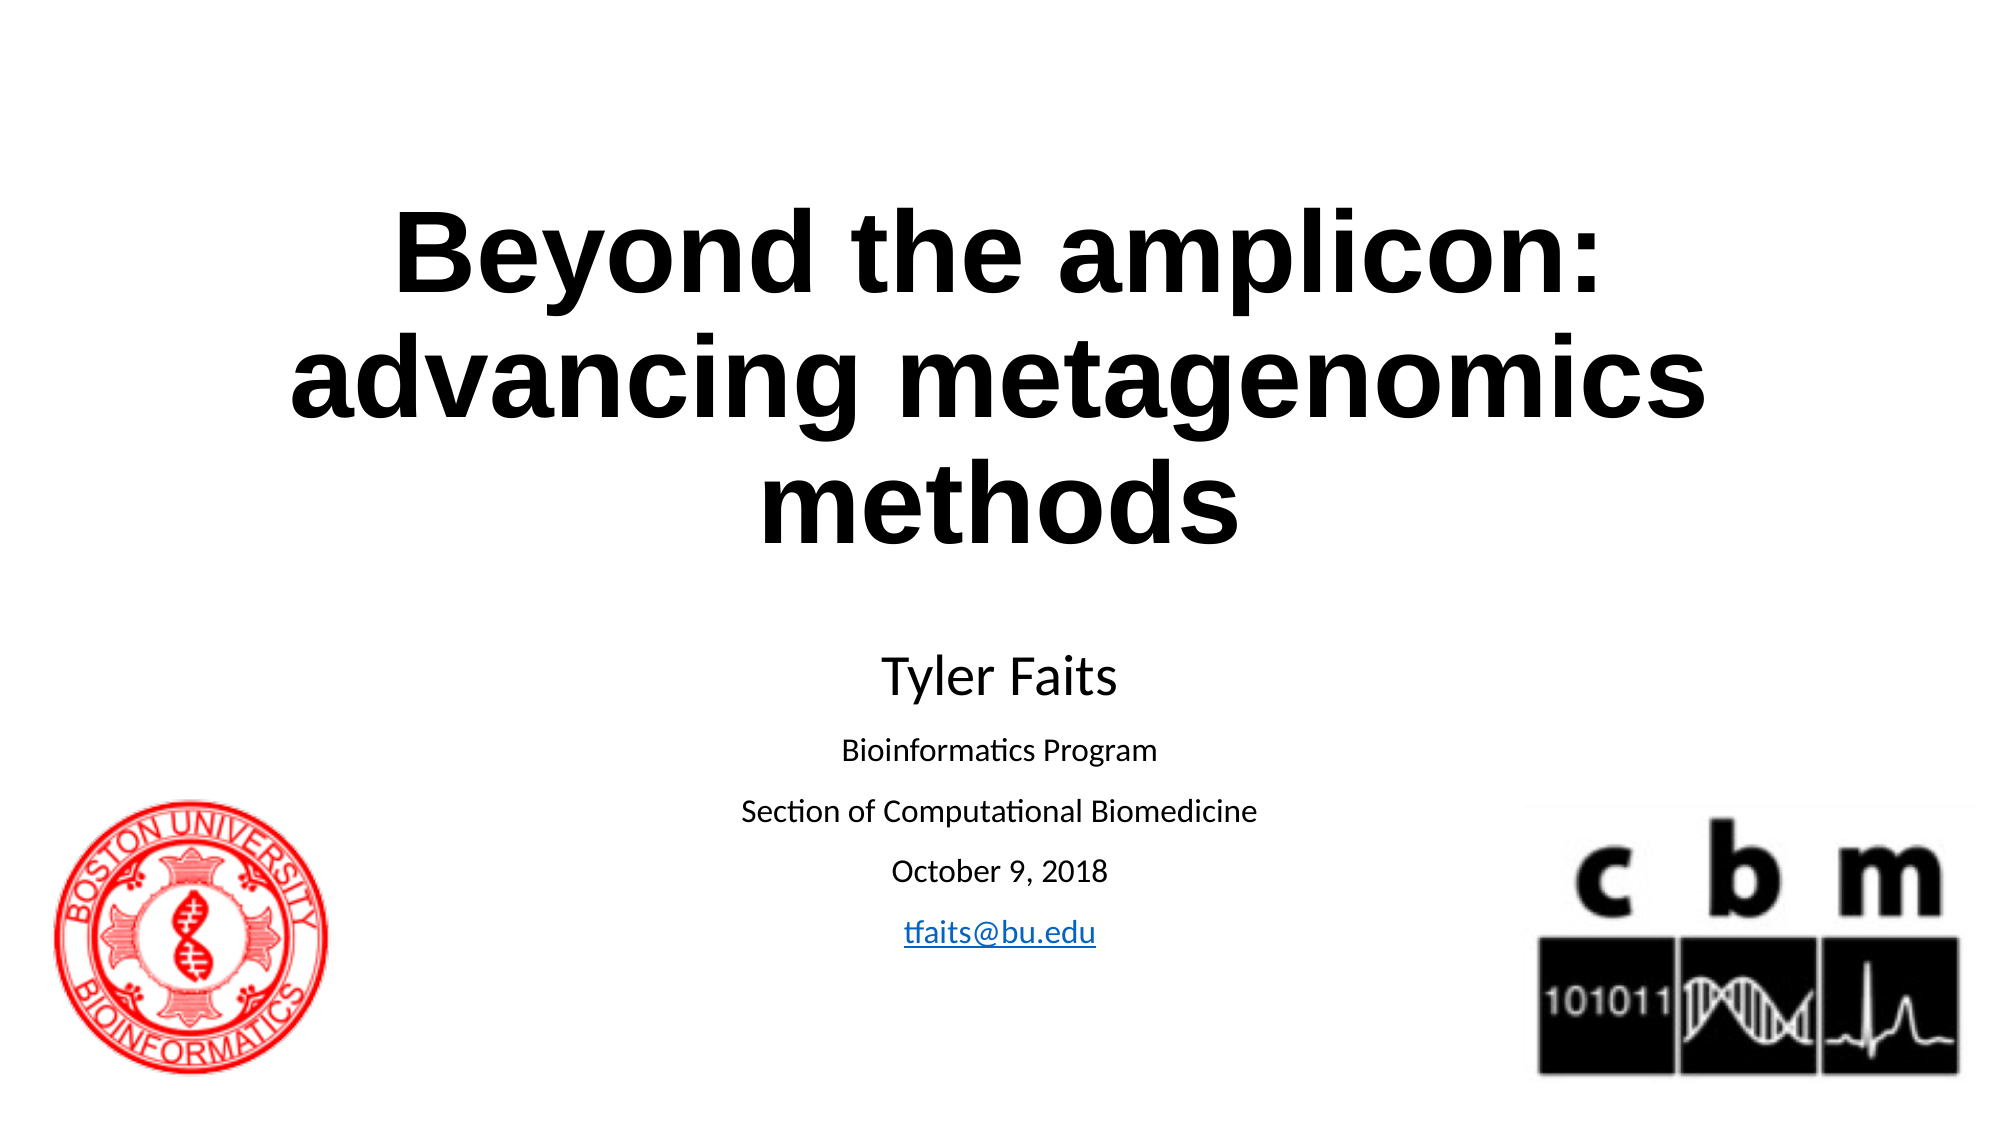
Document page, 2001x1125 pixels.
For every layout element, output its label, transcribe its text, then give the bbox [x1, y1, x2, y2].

picture [44, 790, 337, 1083]
text_box Tyler Faits Bioinformatics Program Section of Computational Biomedicine October 9, 2018 tfaits@bu.edu [500, 629, 1500, 1048]
title Beyond the amplicon: advancing metagenomics methods [249, 184, 1750, 576]
picture [1524, 805, 1976, 1083]
